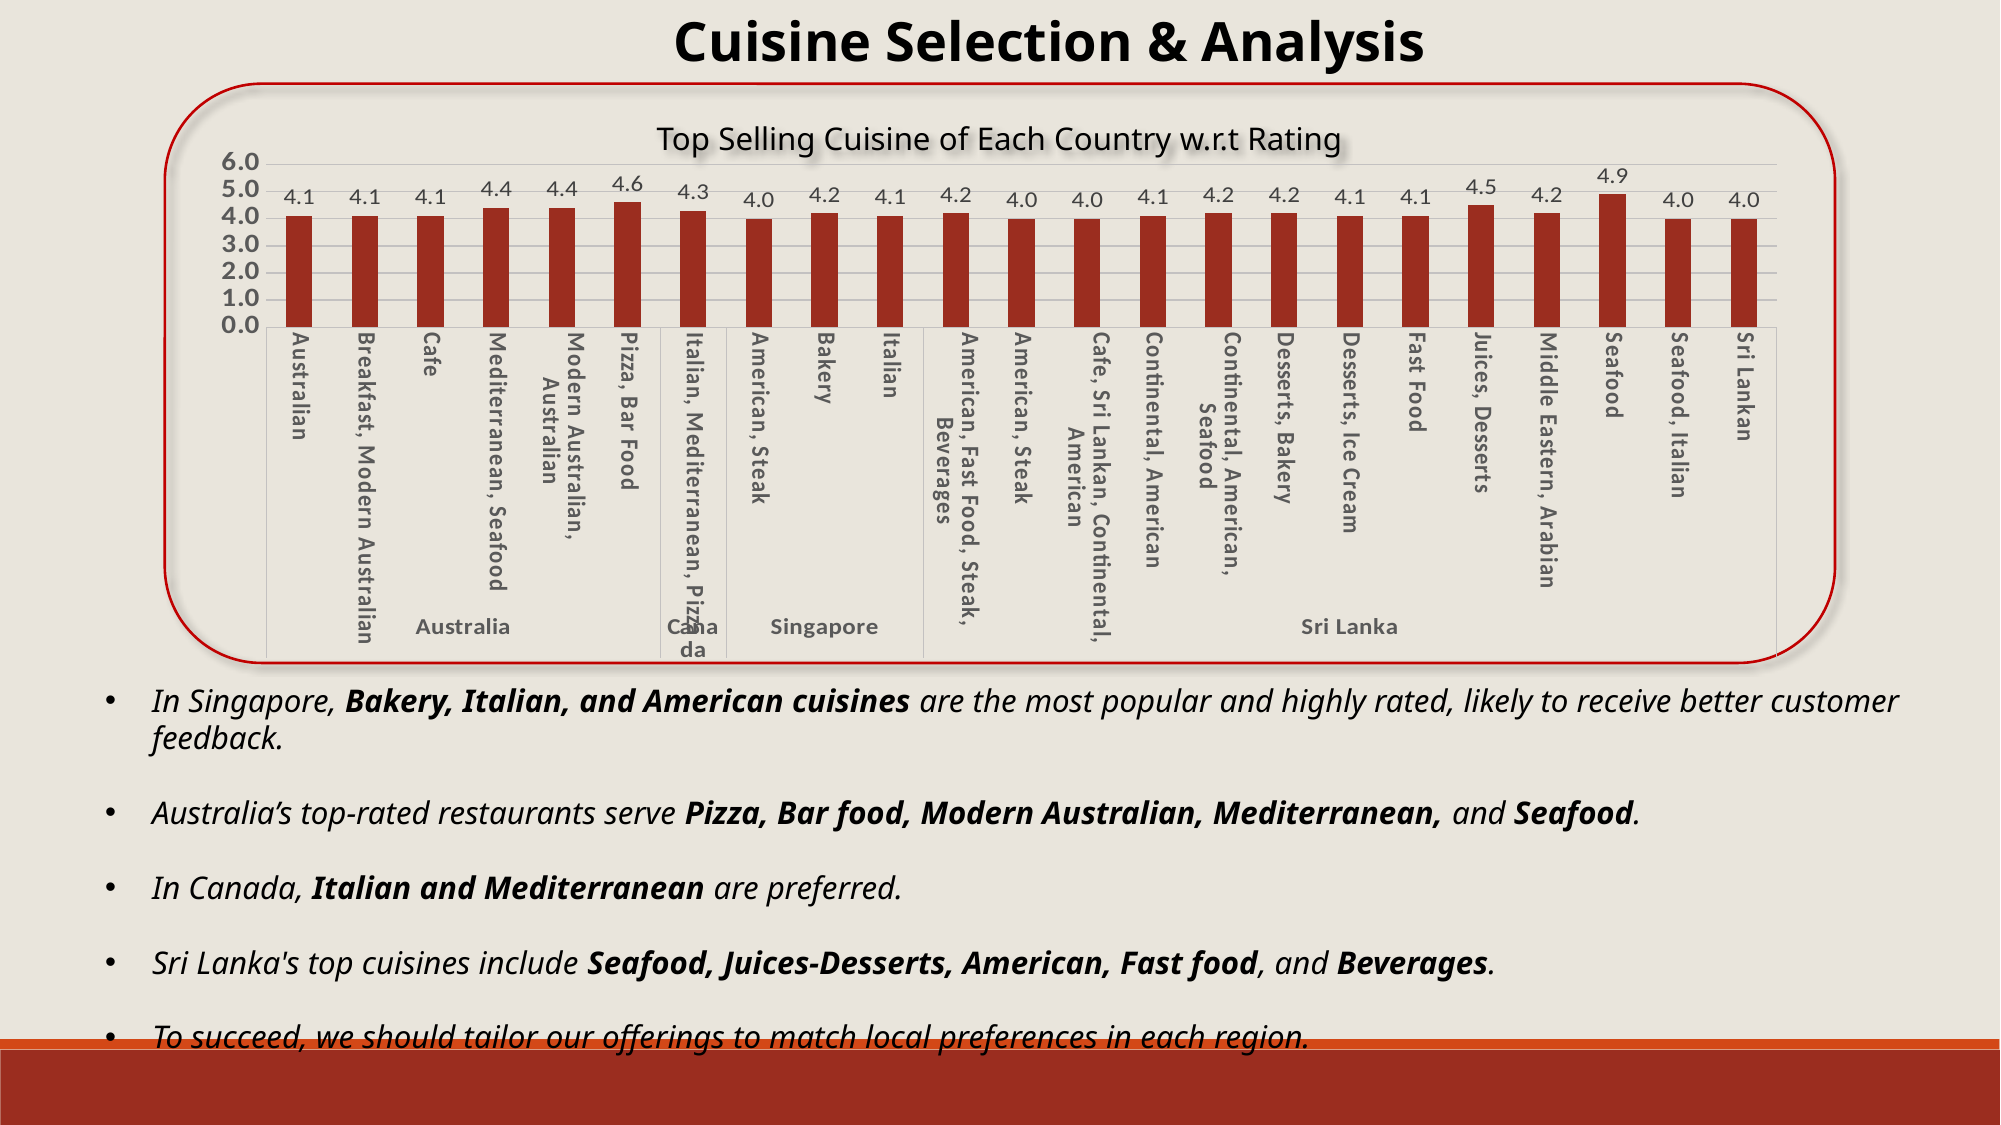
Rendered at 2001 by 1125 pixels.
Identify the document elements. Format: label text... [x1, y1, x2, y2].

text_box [164, 83, 1836, 664]
text_box In Singapore, Bakery, Italian, and American cuisines are the most popular and highly rated, likely to receive better customer feedback. Australia’s top-rated restaurants serve Pizza, Bar food, Modern Australian, Mediterranean, and Seafood. In Canada, Italian and Mediterranean are preferred. Sri Lanka's top cuisines include Seafood, Juices-Desserts, American, Fast food, and Beverages. To succeed, we should tailor our offerings to match local preferences in each region. [90, 673, 2000, 1063]
text_box Cuisine Selection & Analysis [552, 0, 1562, 79]
